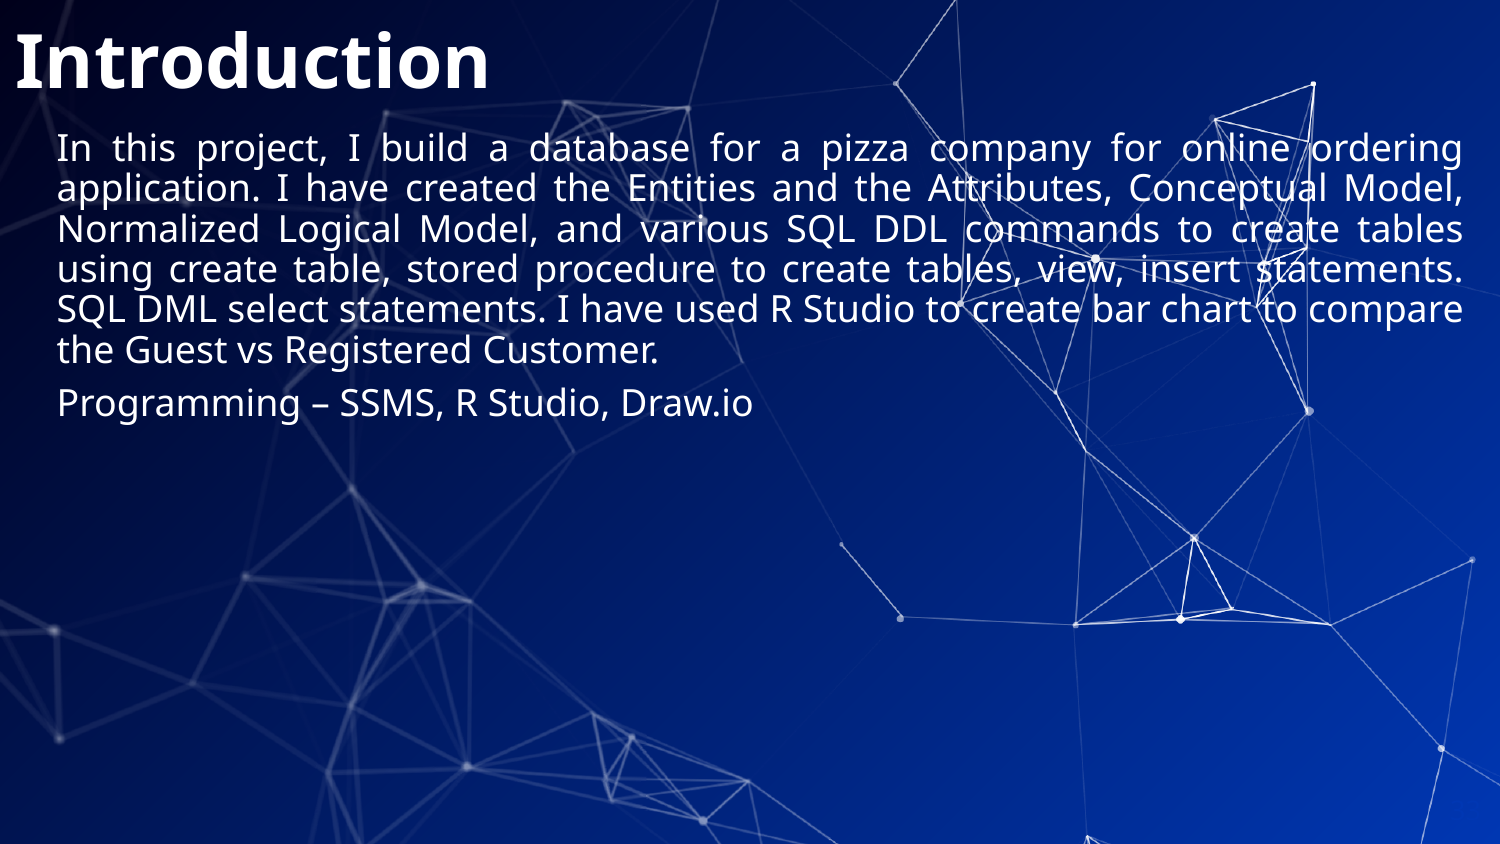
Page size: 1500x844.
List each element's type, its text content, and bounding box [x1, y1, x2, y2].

title Introduction [15, 10, 1004, 104]
slide_number 33 [1391, 779, 1482, 844]
picture [0, 0, 1500, 844]
list In this project, I build a database for a pizza company for online ordering application. I have created the Entities and the Attributes, Conceptual Model, Normalized Logical Model, and various SQL DDL commands to create tables using create table, stored procedure to create tables, view, insert statements. SQL DML select statements. I have used R Studio to create bar chart to compare the Guest vs Registered Customer. Programming – SSMS, R Studio, Draw.io [39, 128, 1465, 681]
